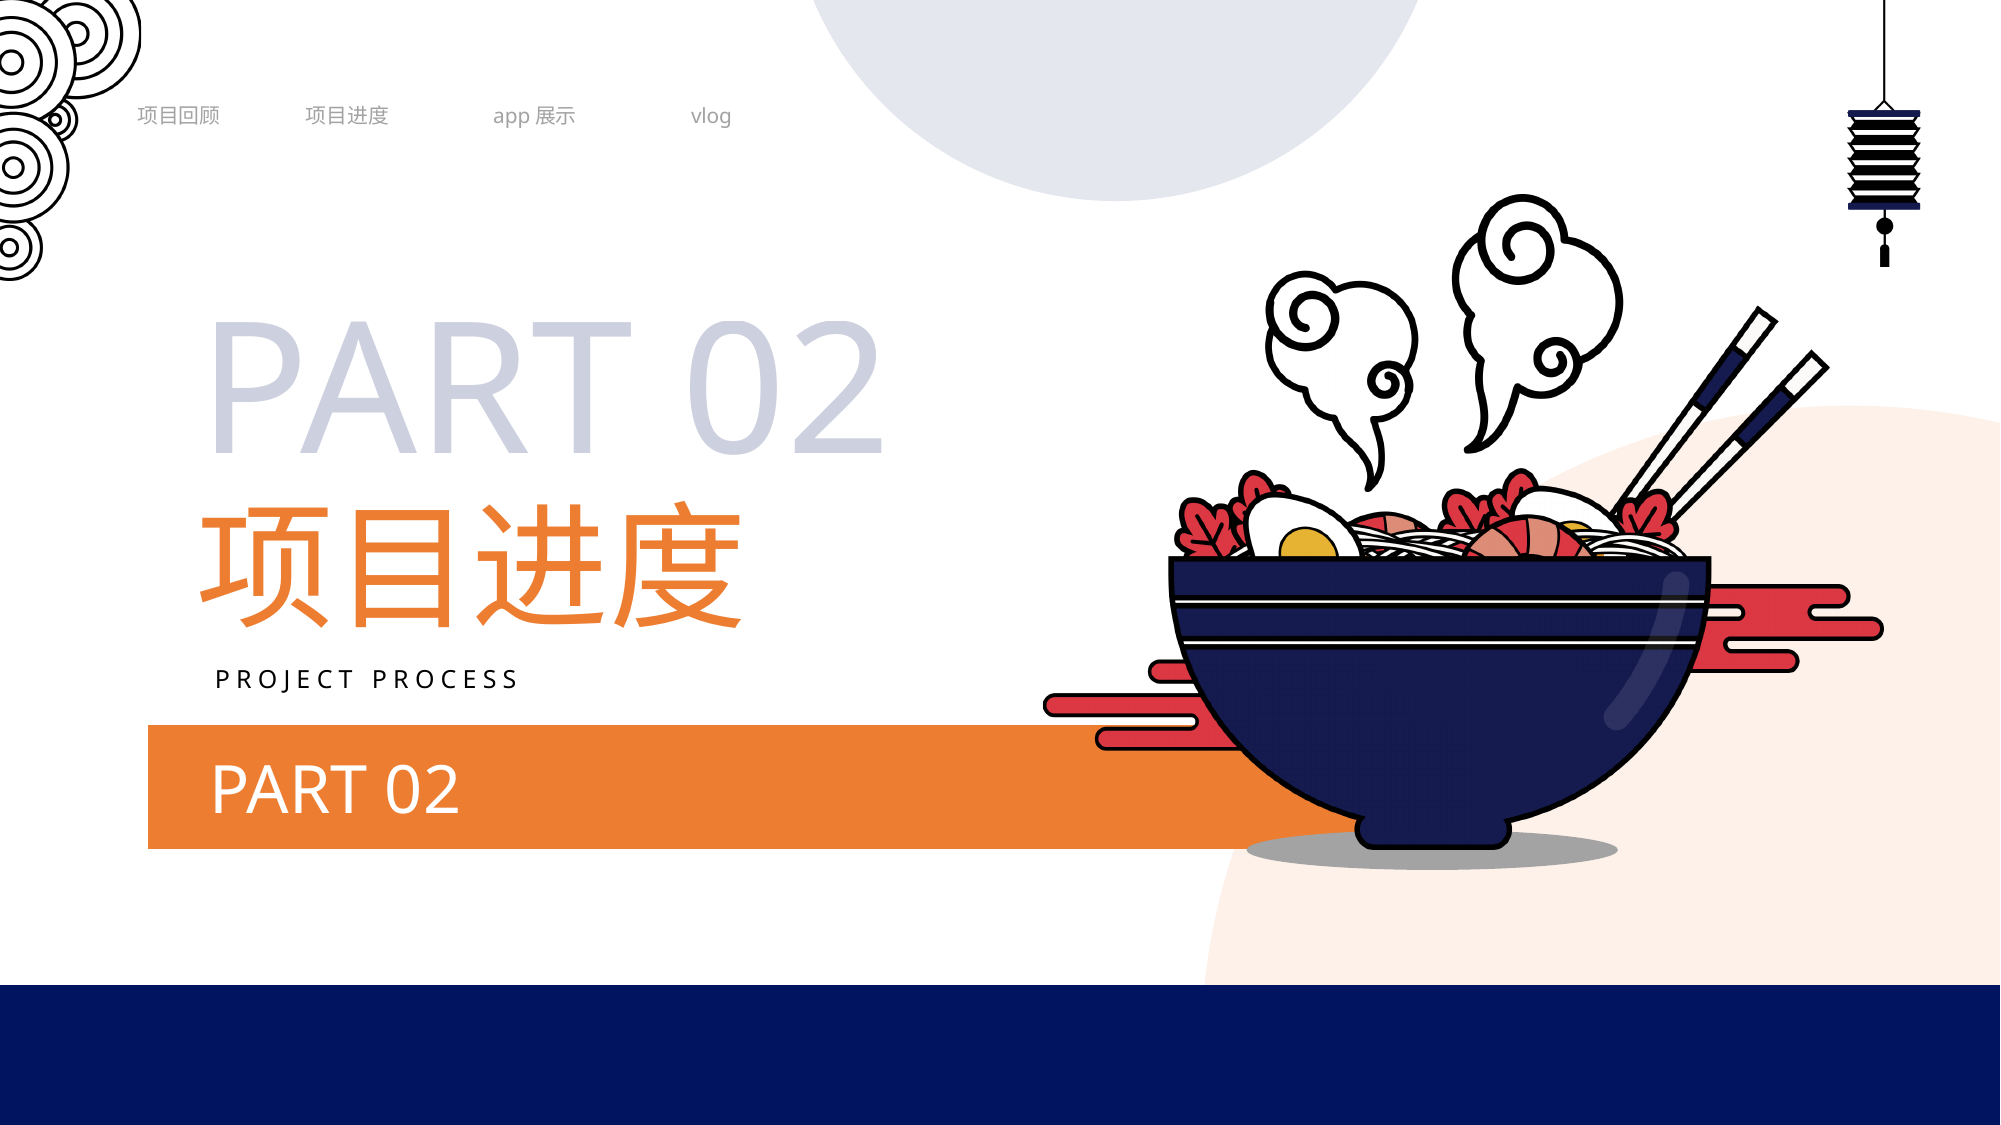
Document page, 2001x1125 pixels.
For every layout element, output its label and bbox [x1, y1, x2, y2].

picture [1846, 0, 1921, 267]
text_box [812, 0, 1420, 203]
text_box [148, 725, 1168, 849]
text_box [1245, 850, 1620, 871]
text_box [122, 95, 771, 136]
picture [0, 0, 142, 281]
text_box [0, 985, 2000, 1125]
text_box [182, 263, 995, 836]
picture [1042, 194, 1884, 850]
text_box [1203, 404, 2000, 985]
